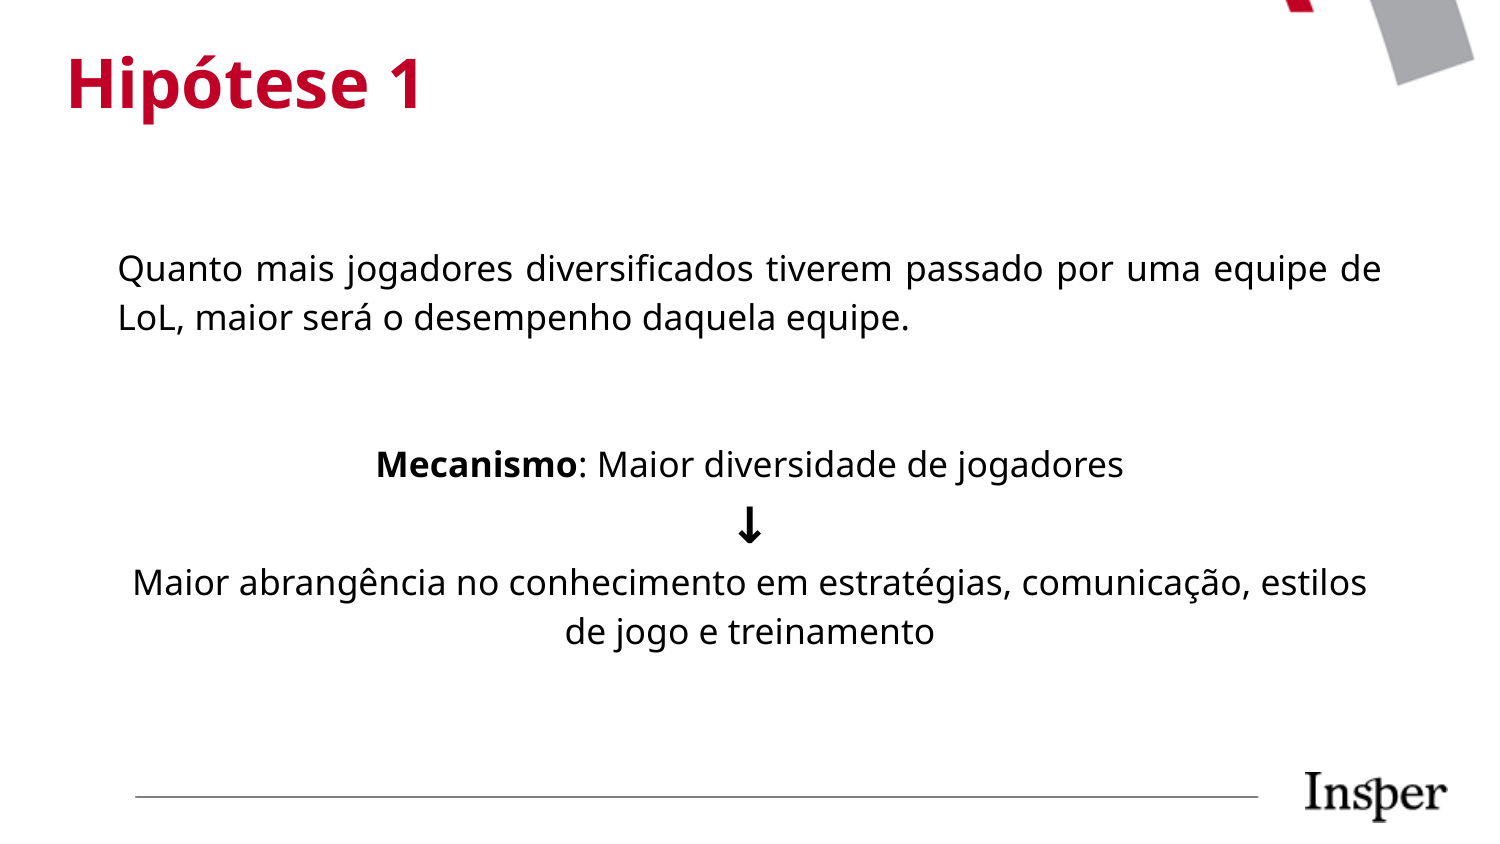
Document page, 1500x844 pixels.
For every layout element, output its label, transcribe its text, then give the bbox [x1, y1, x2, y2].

picture [1252, 0, 1500, 94]
picture [1305, 772, 1448, 823]
text_box Quanto mais jogadores diversificados tiverem passado por uma equipe de LoL, maior será o desempenho daquela equipe. Mecanismo: Maior diversidade de jogadores ↓ Maior abrangência no conhecimento em estratégias, comunicação, estilos de jogo e treinamento [102, 142, 1398, 750]
text_box Hipótese 1 [49, 24, 1439, 143]
